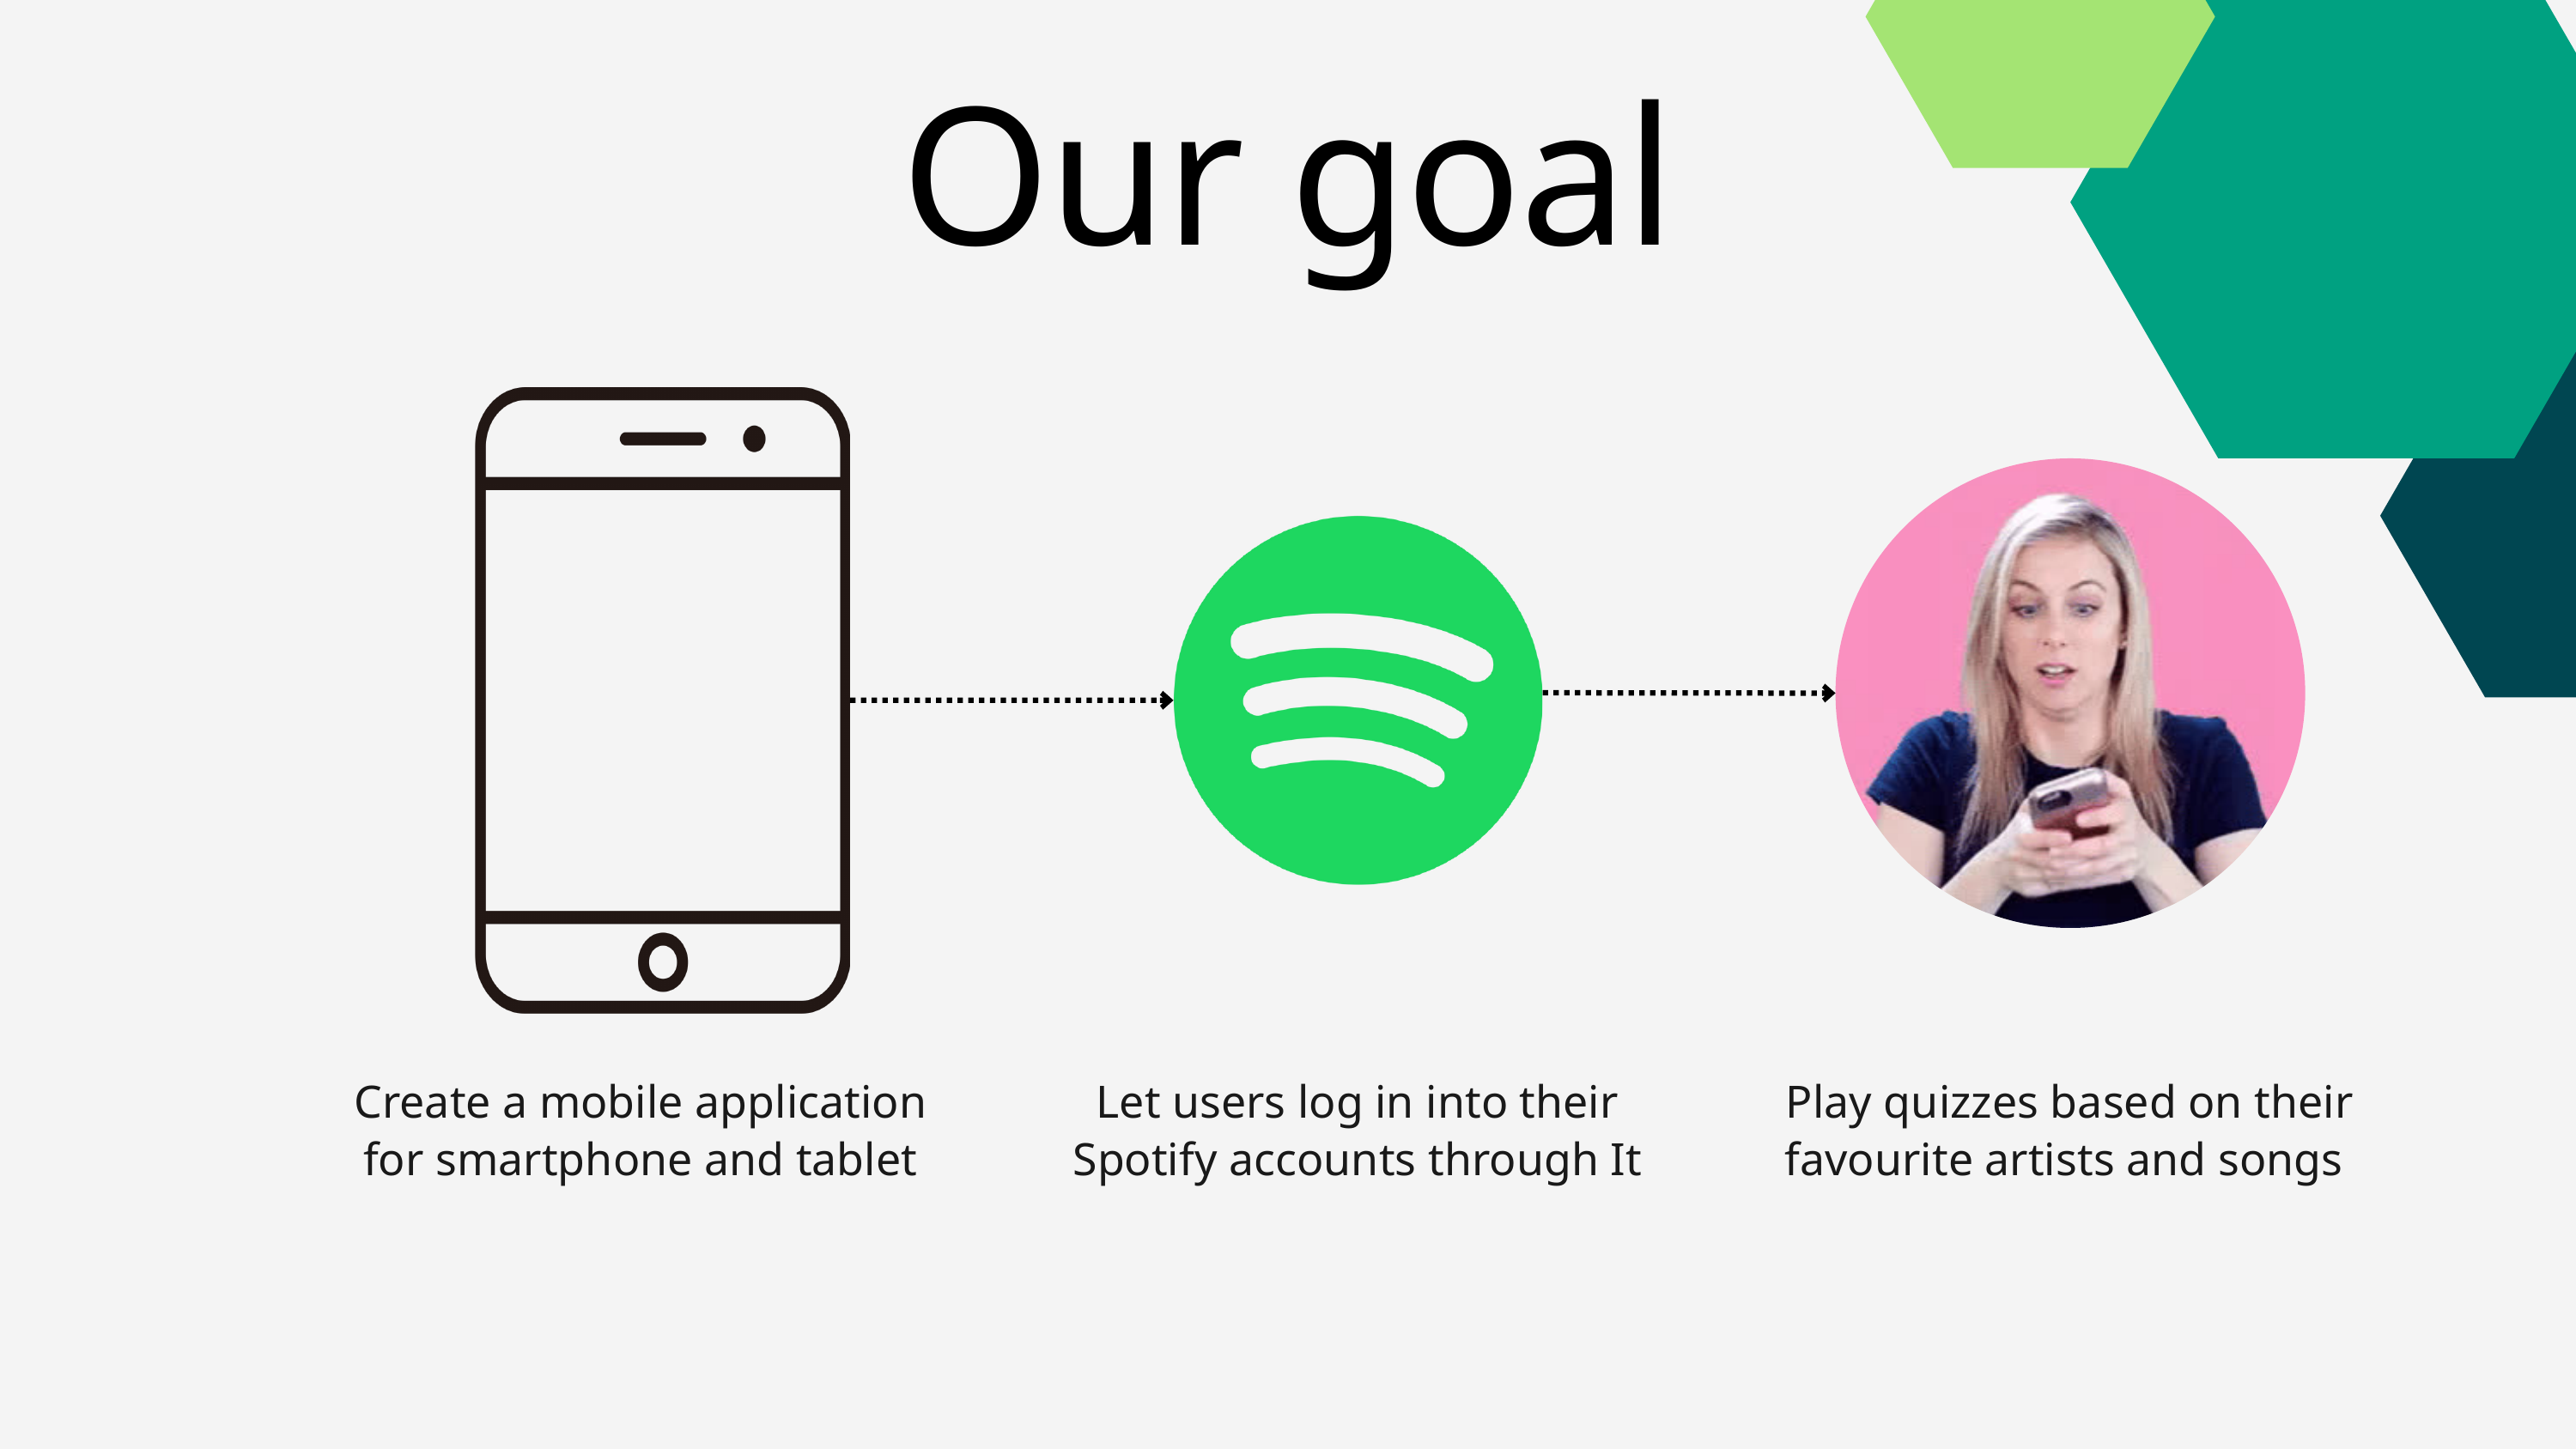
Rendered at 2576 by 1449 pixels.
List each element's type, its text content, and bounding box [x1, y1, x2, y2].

text_box Our goal [886, 53, 1690, 283]
text_box Create a mobile application for smartphone and tablet [348, 1068, 934, 1185]
text_box Let users log in into their Spotify accounts through It [1065, 1068, 1651, 1185]
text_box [2069, 0, 2576, 459]
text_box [2379, 465, 2576, 698]
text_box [1835, 458, 2306, 929]
text_box Play quizzes based on their favourite artists and songs [1777, 1068, 2363, 1185]
text_box [475, 387, 851, 1014]
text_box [1865, 0, 2215, 168]
text_box [1173, 515, 1543, 885]
